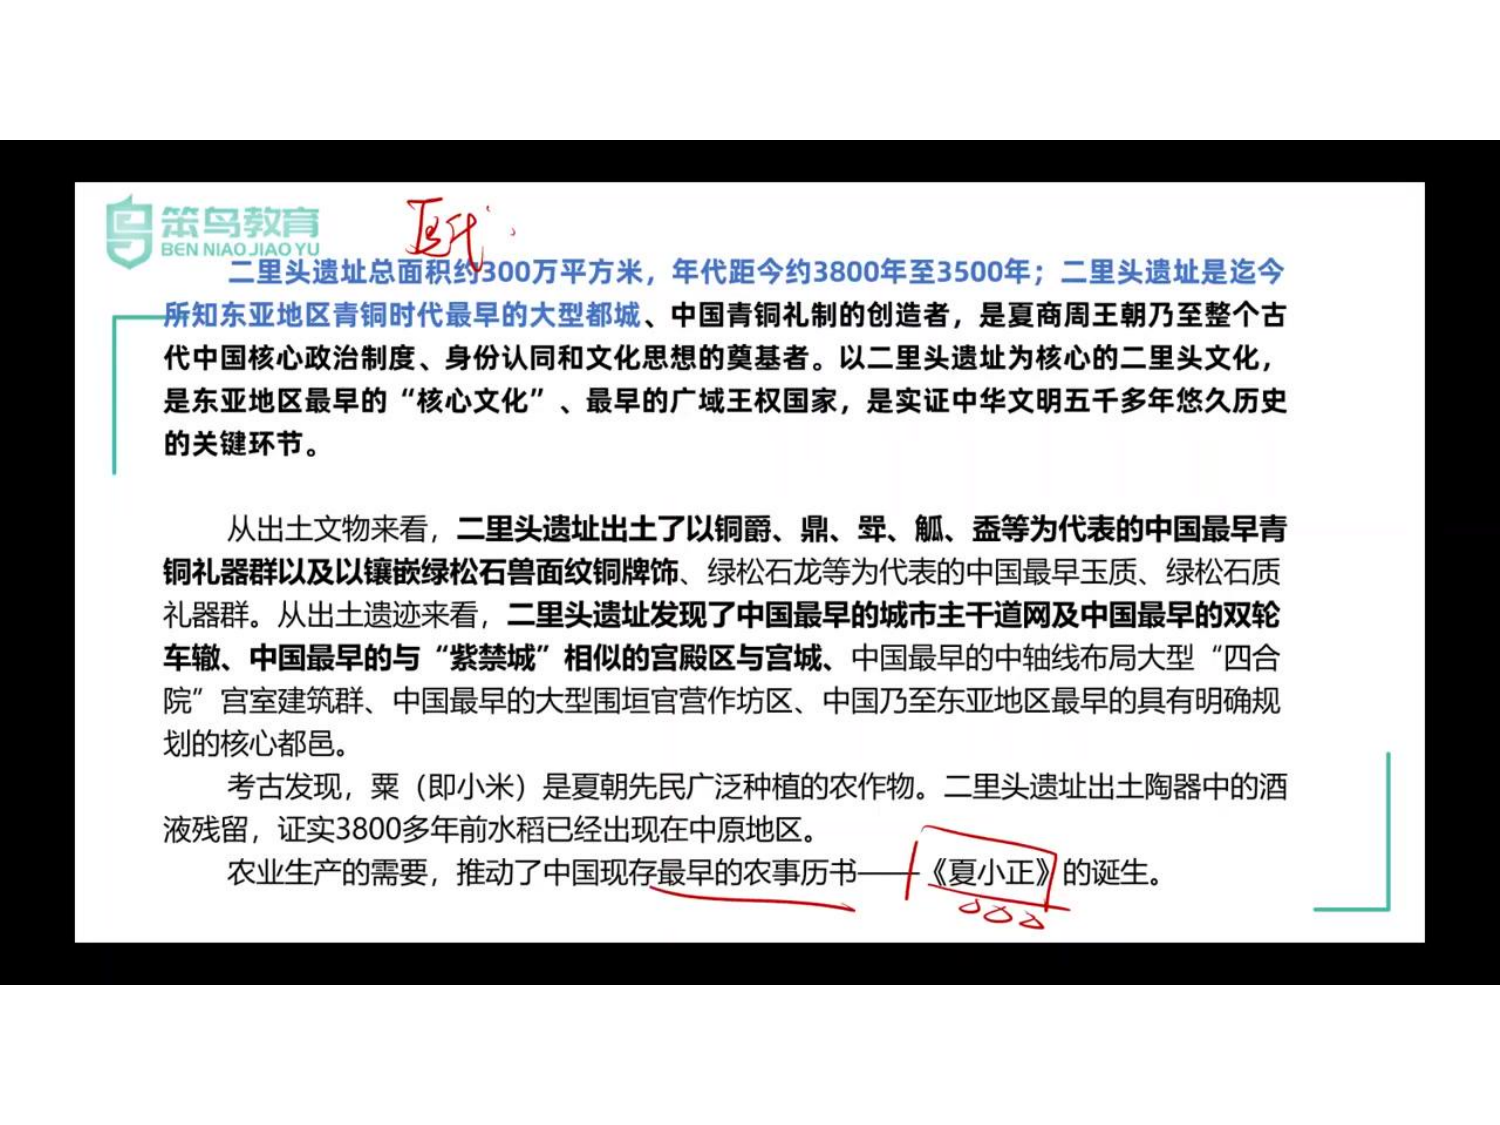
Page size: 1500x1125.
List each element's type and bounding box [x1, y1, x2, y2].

picture [0, 140, 1500, 985]
